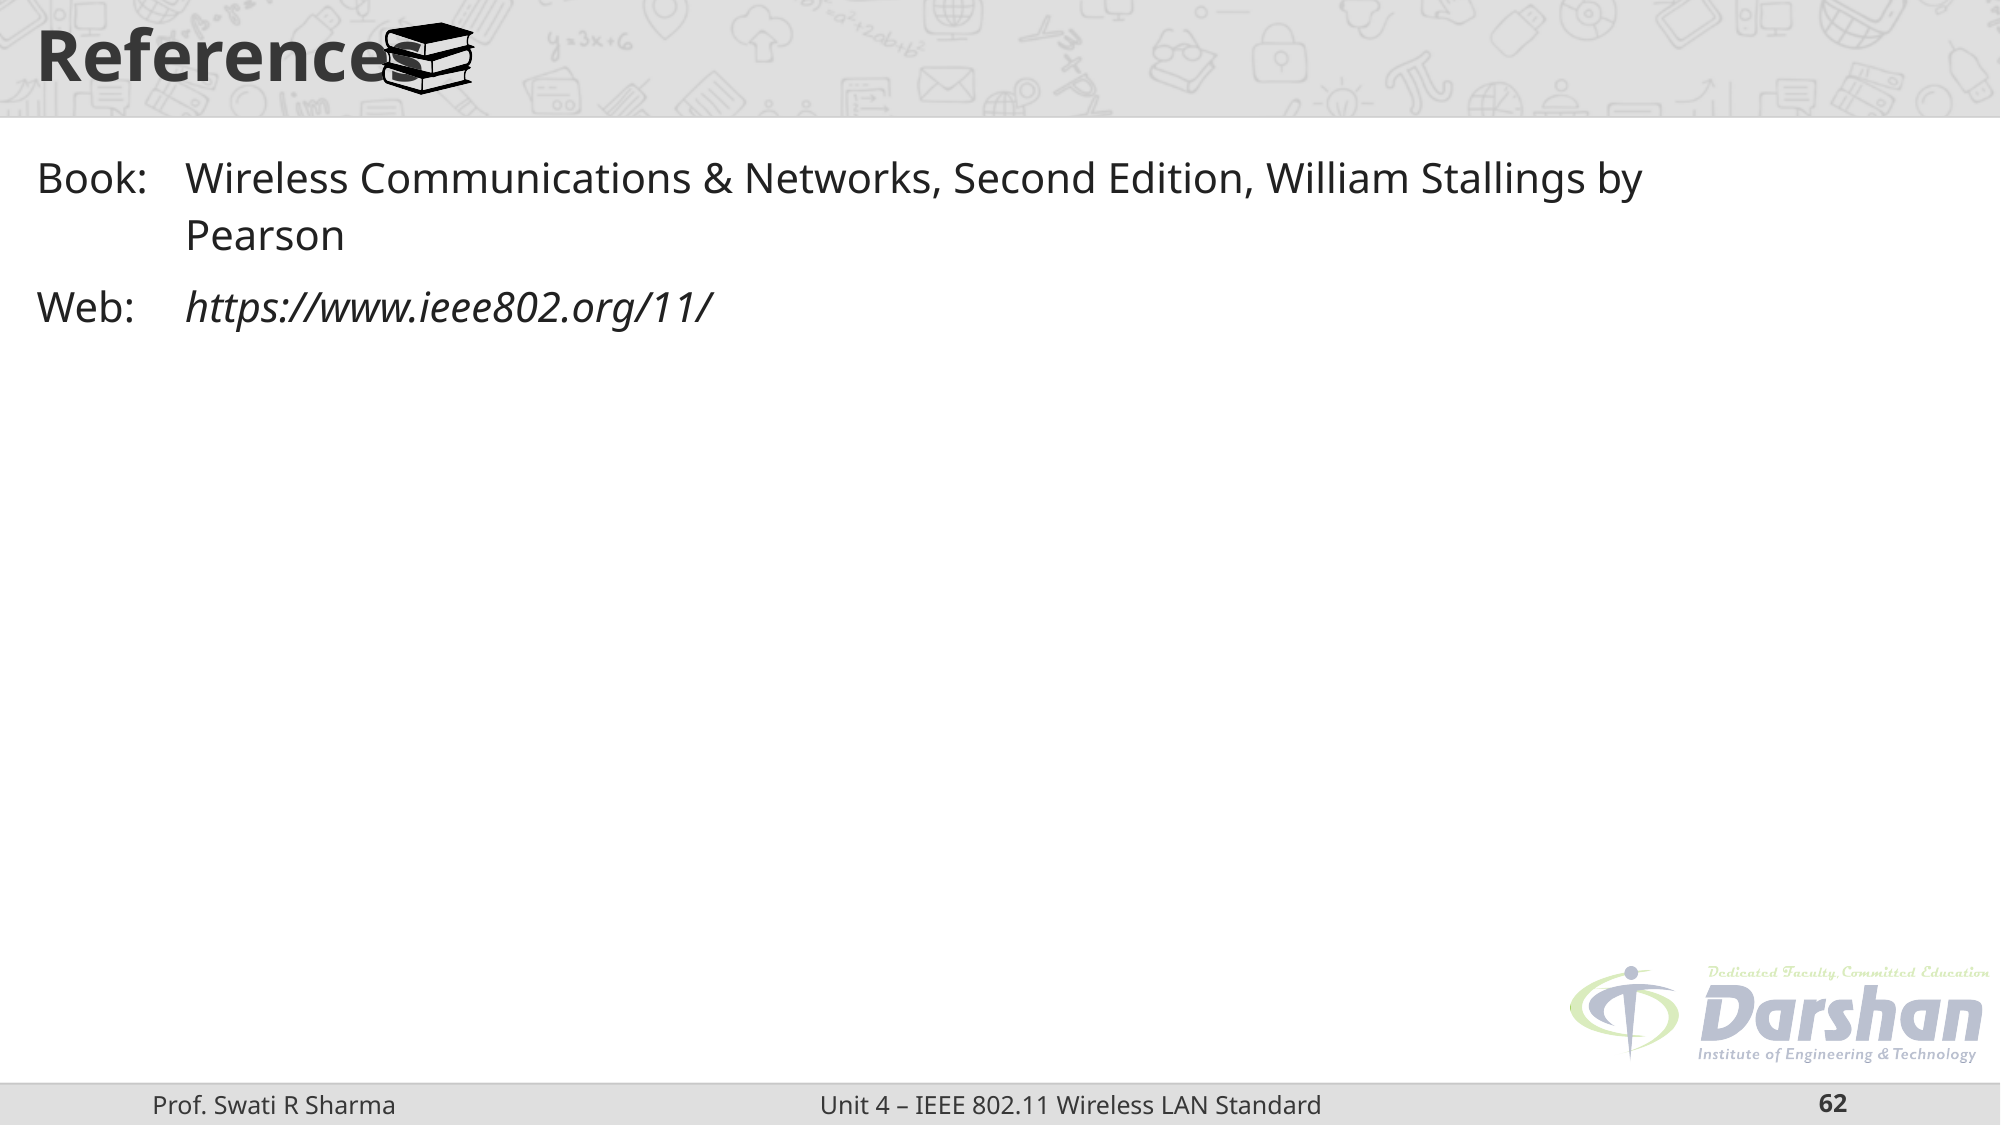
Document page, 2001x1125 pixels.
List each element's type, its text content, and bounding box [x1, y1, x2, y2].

picture [382, 12, 475, 105]
text_box Addresses: Number and meaning of address fields depend on context Types include source, destination, transmitting station, and receiving station [1570, 966, 1990, 1063]
table_header Wireless Communications & Networks, Second Edition, William Stallings by Pearson [170, 142, 1676, 271]
title References [0, 0, 2000, 117]
table_header Book: [22, 142, 170, 271]
table_cell https://www.ieee802.org/11/ [170, 271, 1676, 343]
table_cell Web: [22, 271, 170, 343]
